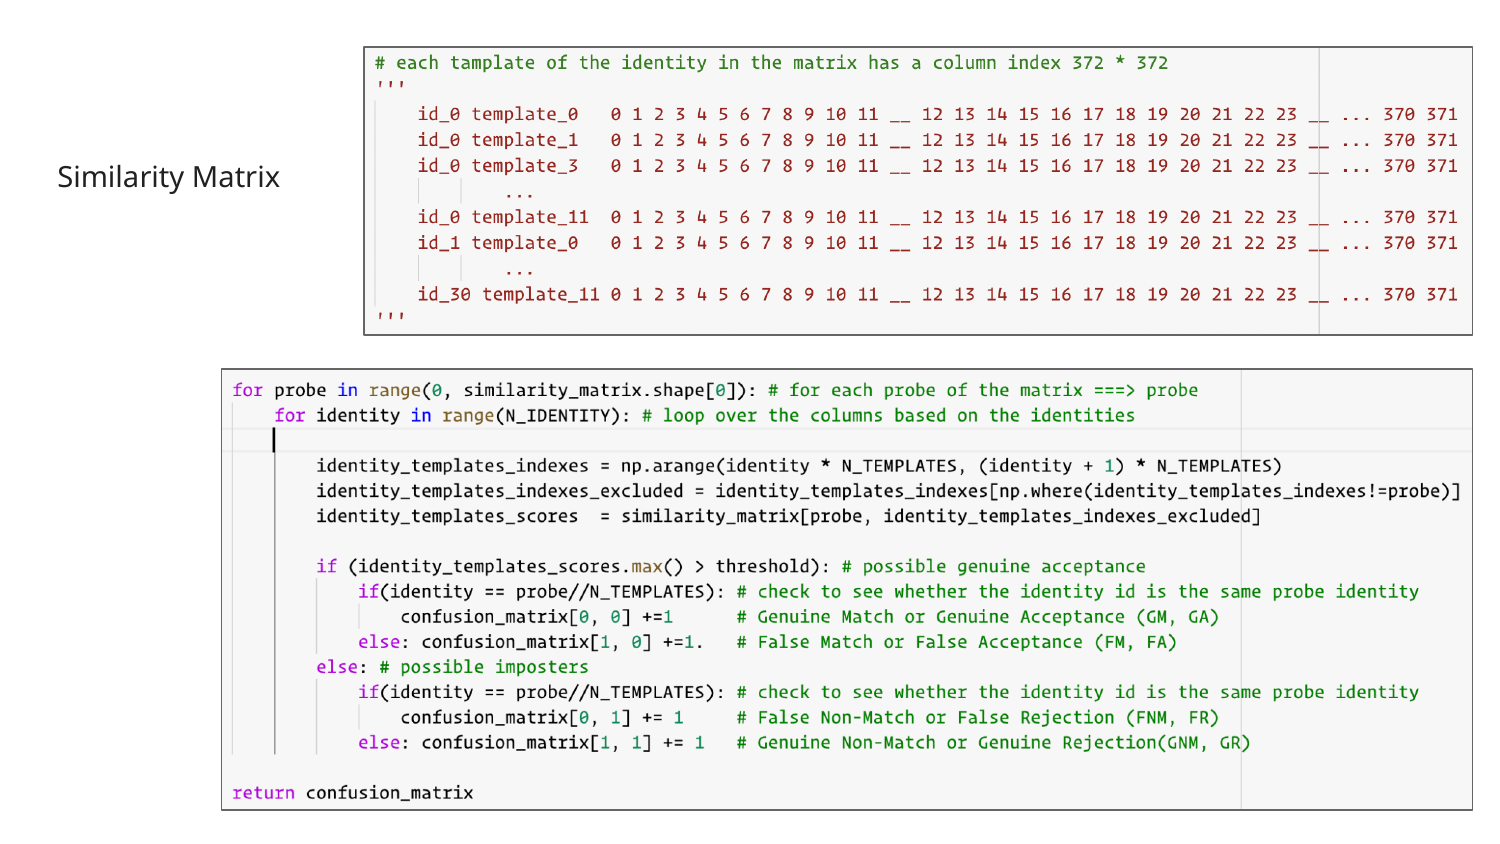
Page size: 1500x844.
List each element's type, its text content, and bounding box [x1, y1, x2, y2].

picture [364, 47, 1472, 335]
picture [221, 369, 1472, 810]
subtitle Similarity Matrix [57, 158, 305, 204]
